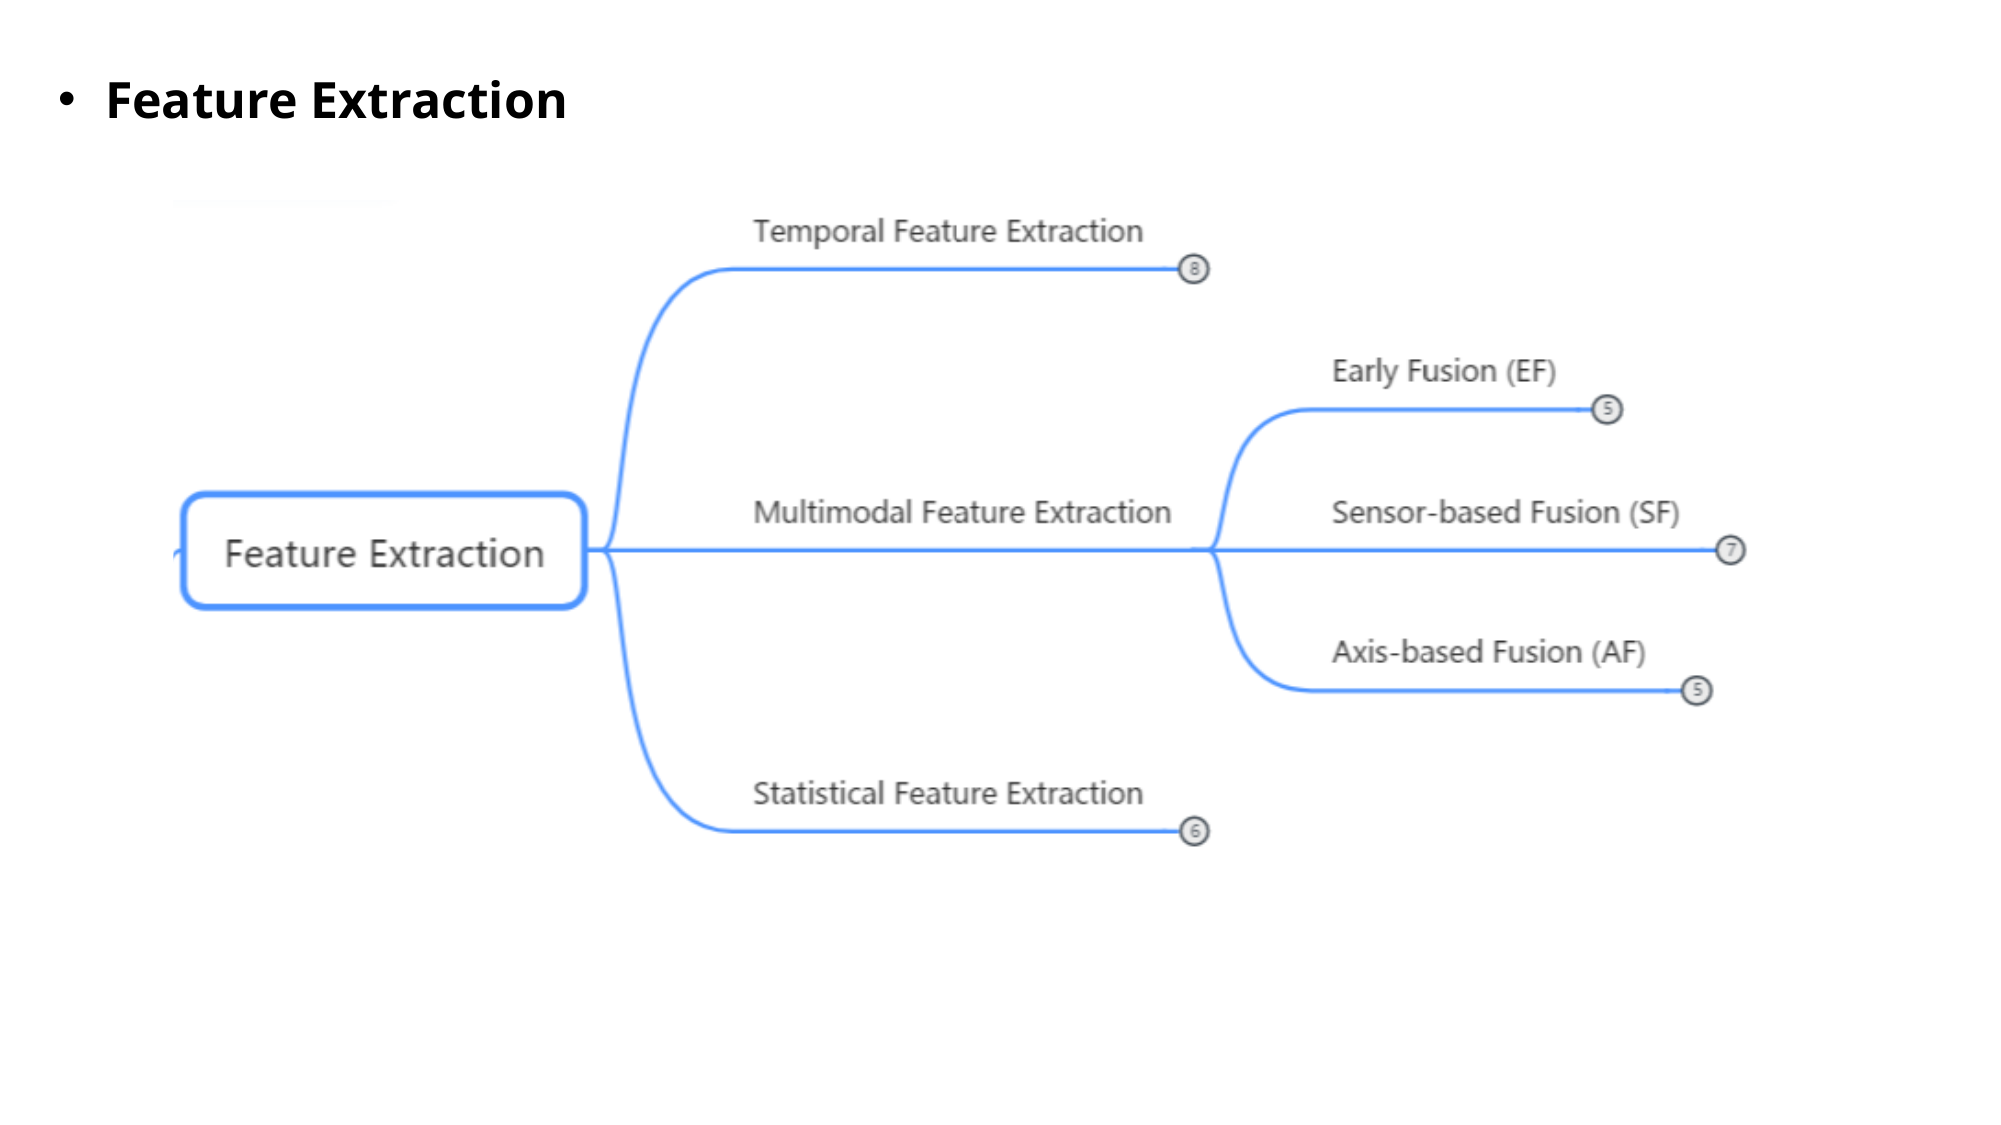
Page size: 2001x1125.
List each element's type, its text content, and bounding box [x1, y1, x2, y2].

picture [173, 200, 1771, 879]
text_box Feature Extraction [43, 30, 583, 226]
